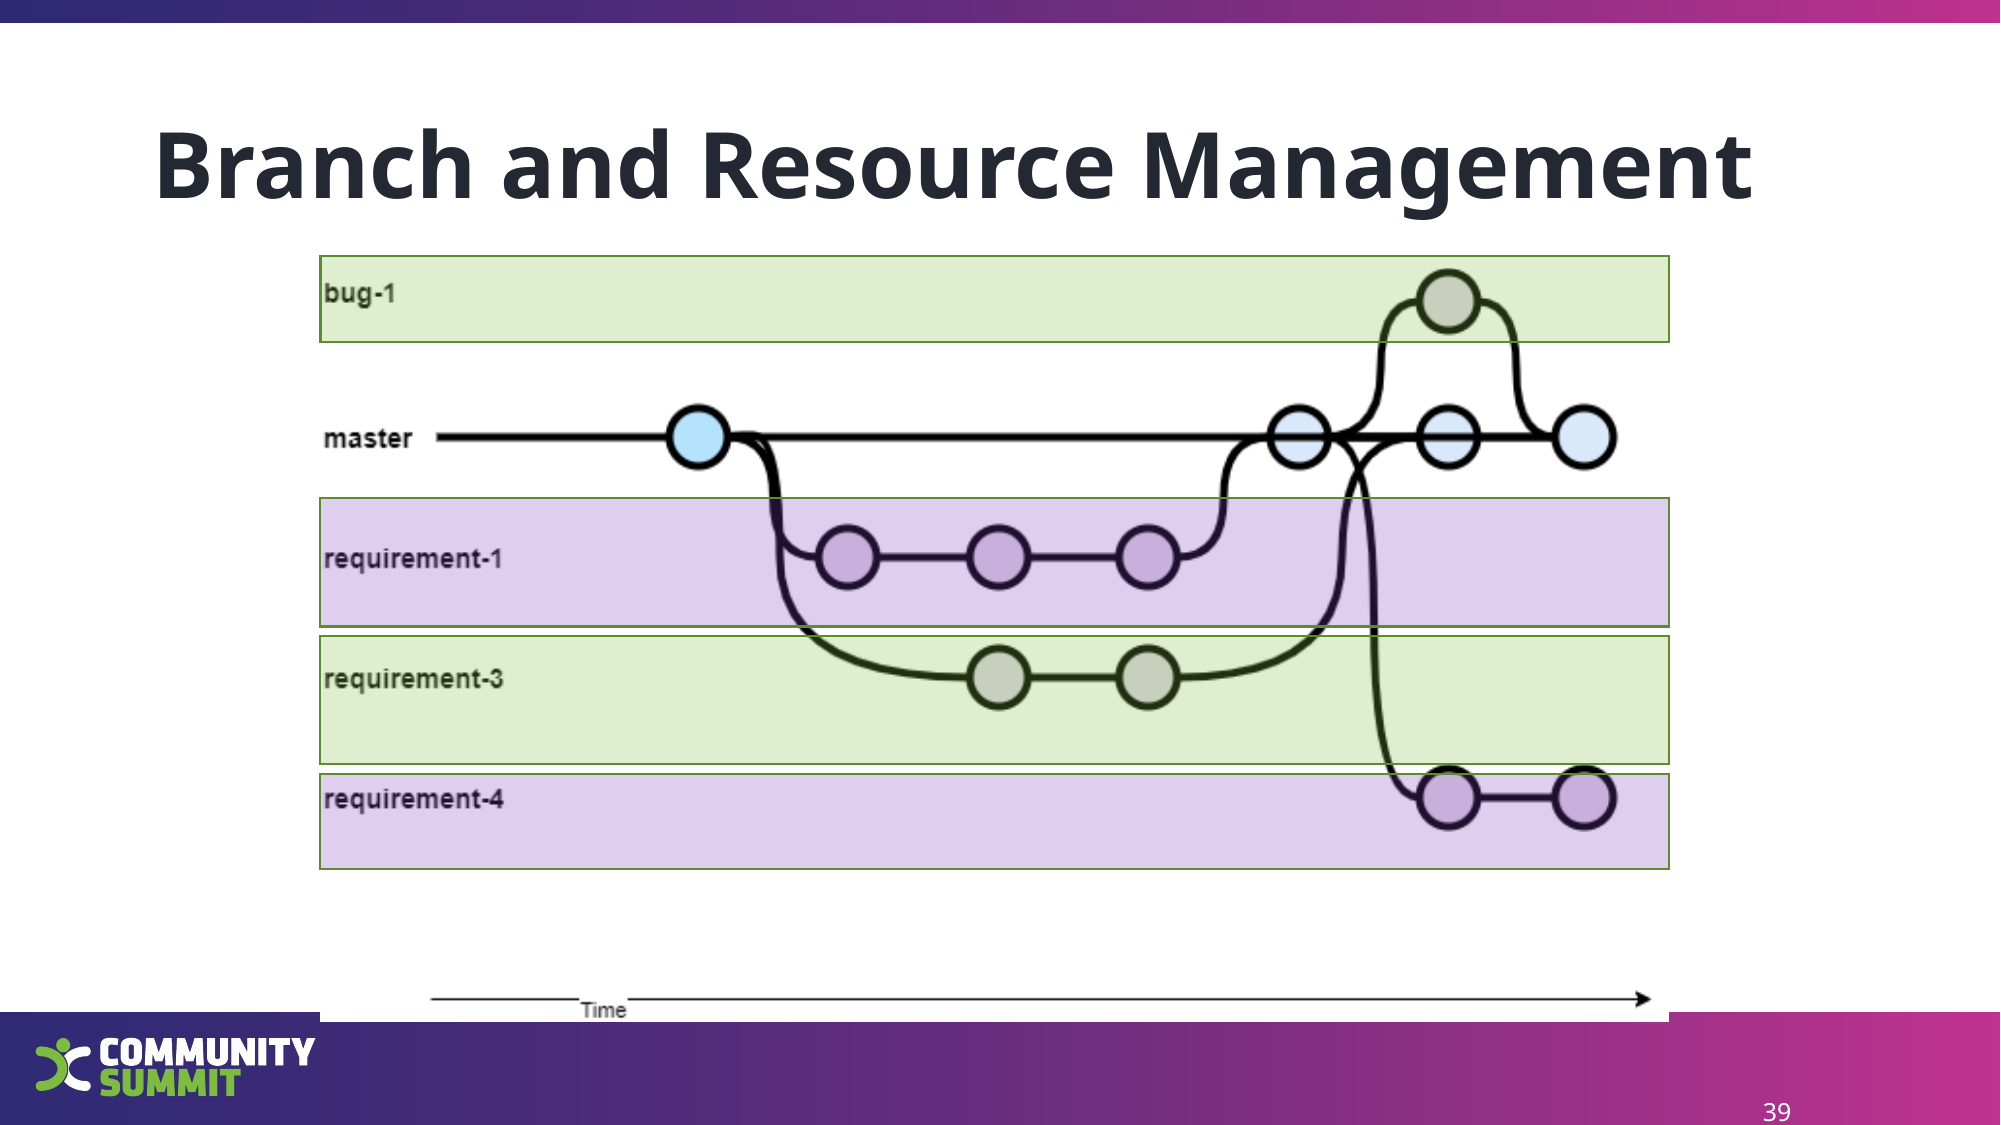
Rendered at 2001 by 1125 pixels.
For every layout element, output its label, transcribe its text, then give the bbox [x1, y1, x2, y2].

picture [0, 268, 2000, 1125]
picture [0, 0, 2000, 23]
title Branch and Resource Management [137, 59, 1863, 278]
text_box [319, 255, 1670, 343]
slide_number 39 [1391, 1085, 1807, 1125]
